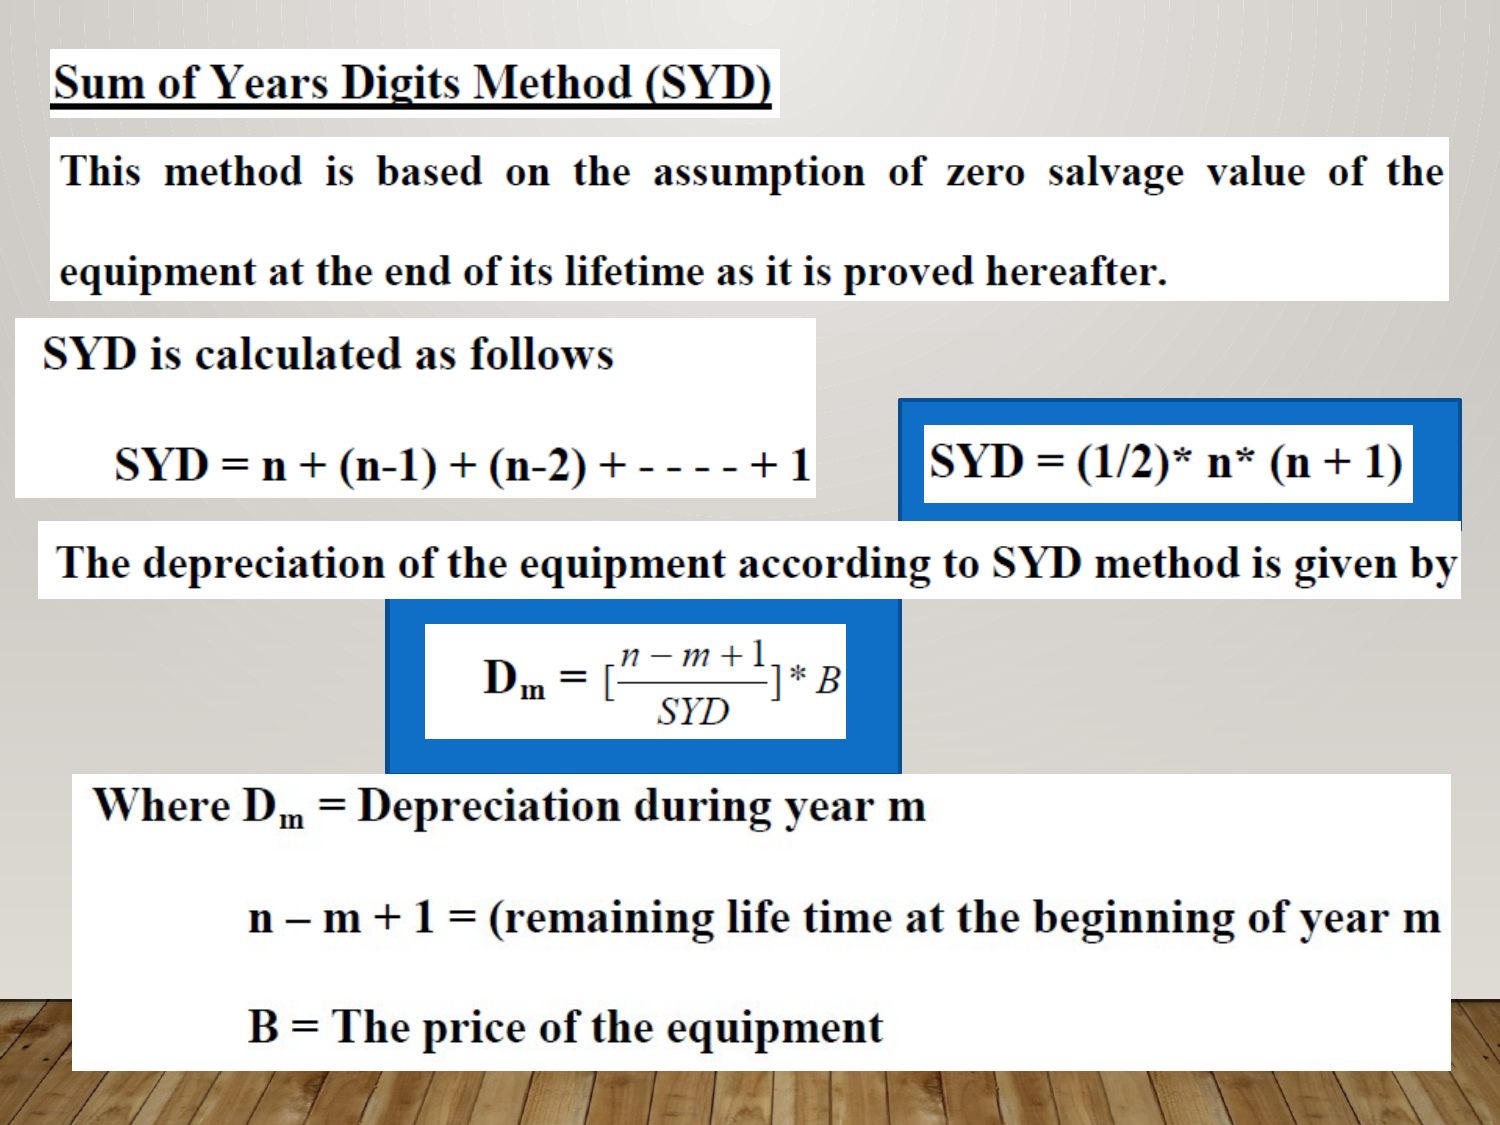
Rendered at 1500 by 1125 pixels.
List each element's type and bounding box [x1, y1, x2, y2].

picture [15, 317, 816, 499]
text_box [897, 397, 1463, 532]
picture [924, 425, 1413, 503]
picture [0, 774, 1500, 1125]
text_box [385, 600, 903, 774]
picture [49, 49, 780, 118]
text_box [38, 521, 1461, 600]
picture [49, 137, 1449, 302]
picture [424, 624, 846, 740]
